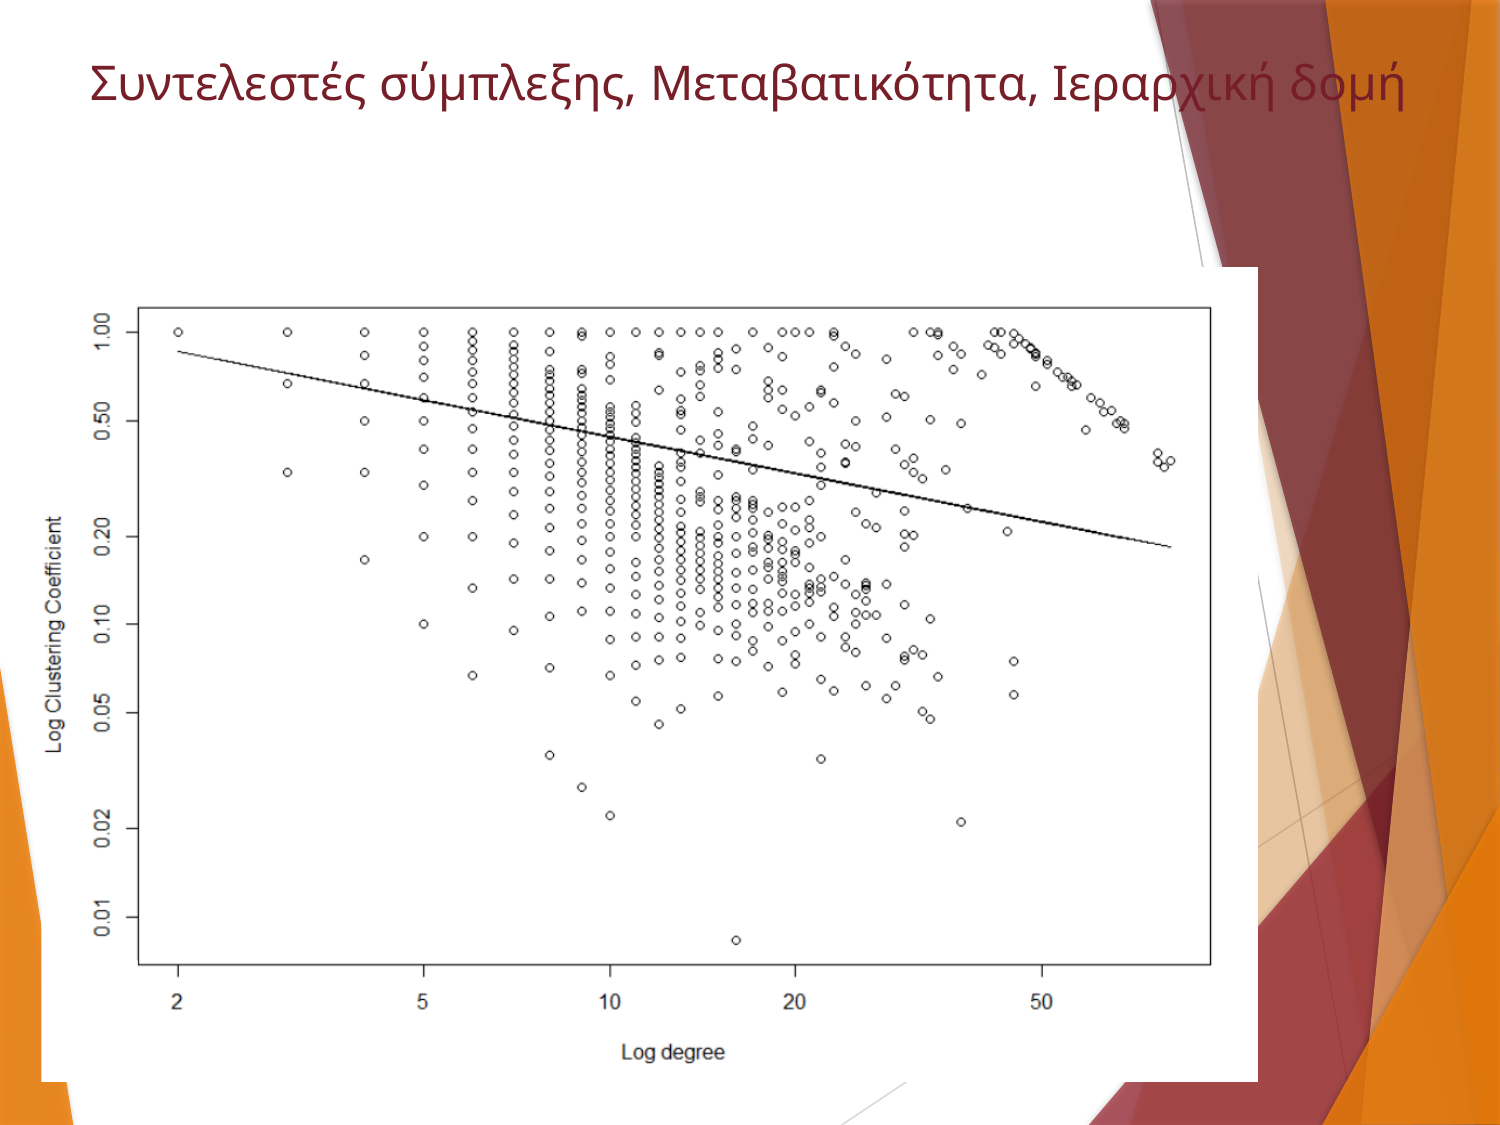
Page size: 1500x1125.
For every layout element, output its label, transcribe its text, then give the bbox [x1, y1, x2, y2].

title Συντελεστές σύμπλεξης, Μεταβατικότητα, Ιεραρχική δομή [75, 45, 1425, 176]
picture [40, 266, 1259, 1082]
